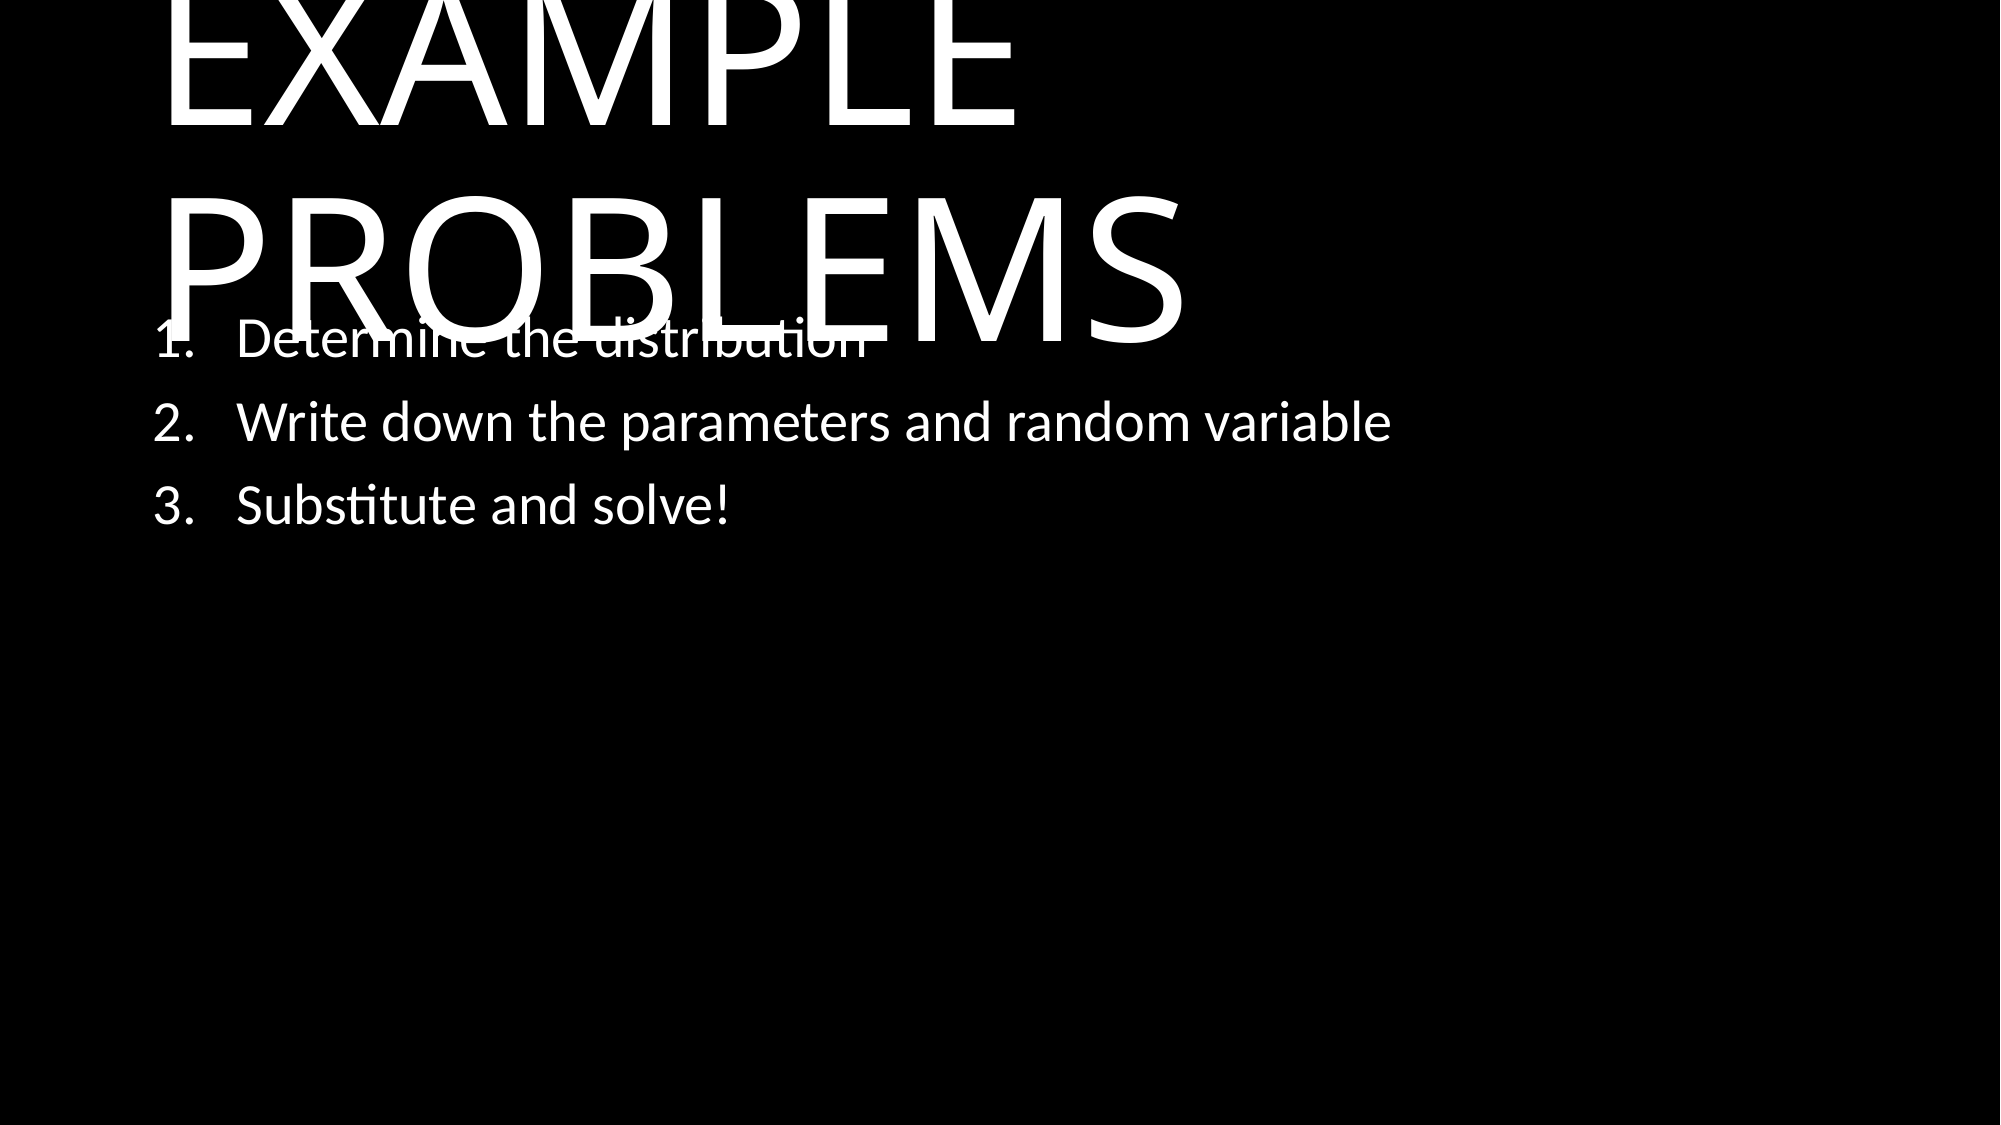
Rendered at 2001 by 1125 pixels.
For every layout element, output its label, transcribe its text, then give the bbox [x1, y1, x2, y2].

list Determine the distribution Write down the parameters and random variable Substitute and solve! [137, 299, 1863, 1014]
title EXAMPLE PROBLEMS [137, 59, 1863, 278]
